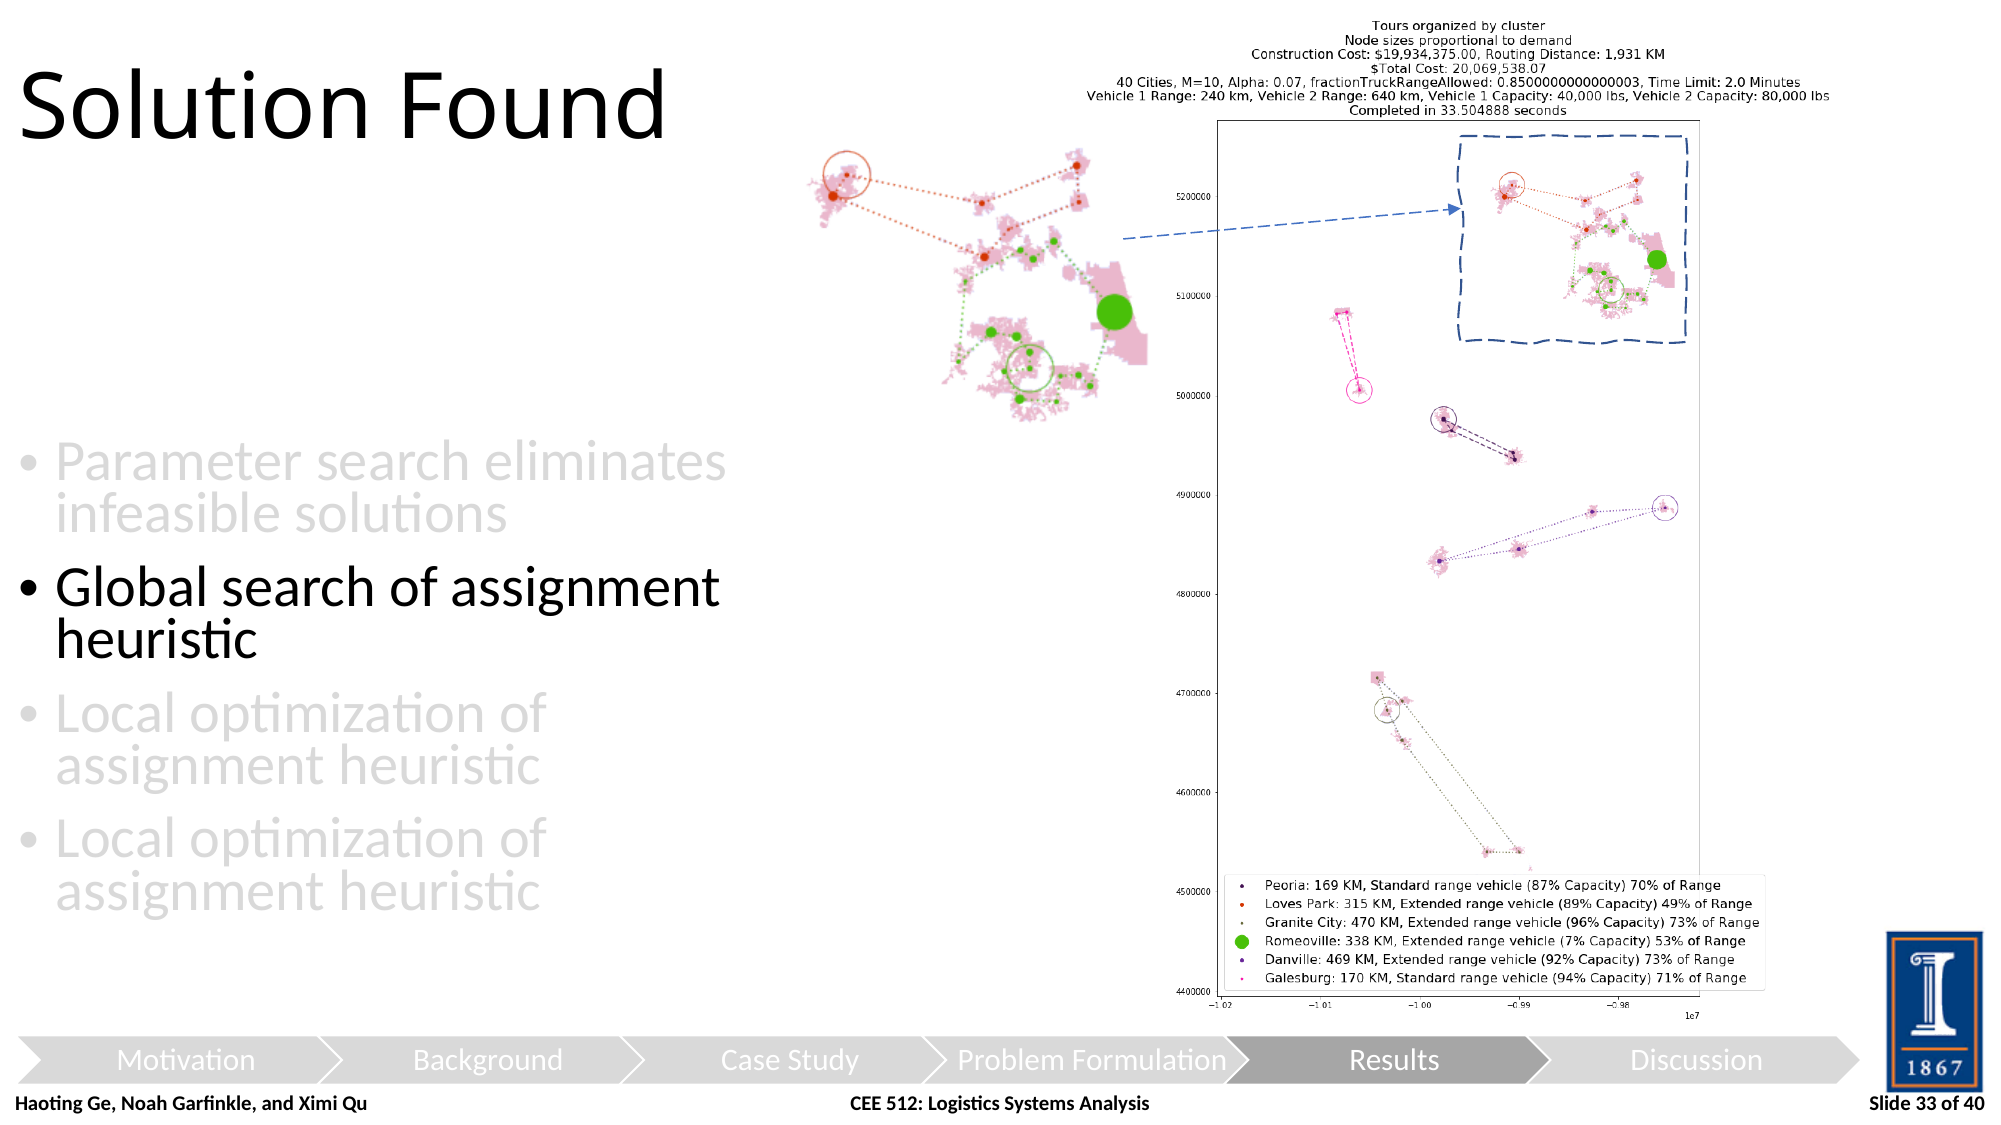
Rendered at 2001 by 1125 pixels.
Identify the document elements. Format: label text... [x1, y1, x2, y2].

table_header CEE 512: Logistics Systems Analysis [667, 1088, 1333, 1125]
title Solution Found [3, 0, 1729, 218]
picture [1883, 919, 1991, 1088]
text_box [1123, 208, 1461, 239]
table_header Slide 33 of 40 [1333, 1088, 2000, 1125]
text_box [14, 1035, 1863, 1085]
picture [693, 12, 1858, 1033]
table_header Haoting Ge, Noah Garfinkle, and Ximi Qu [0, 1088, 667, 1125]
